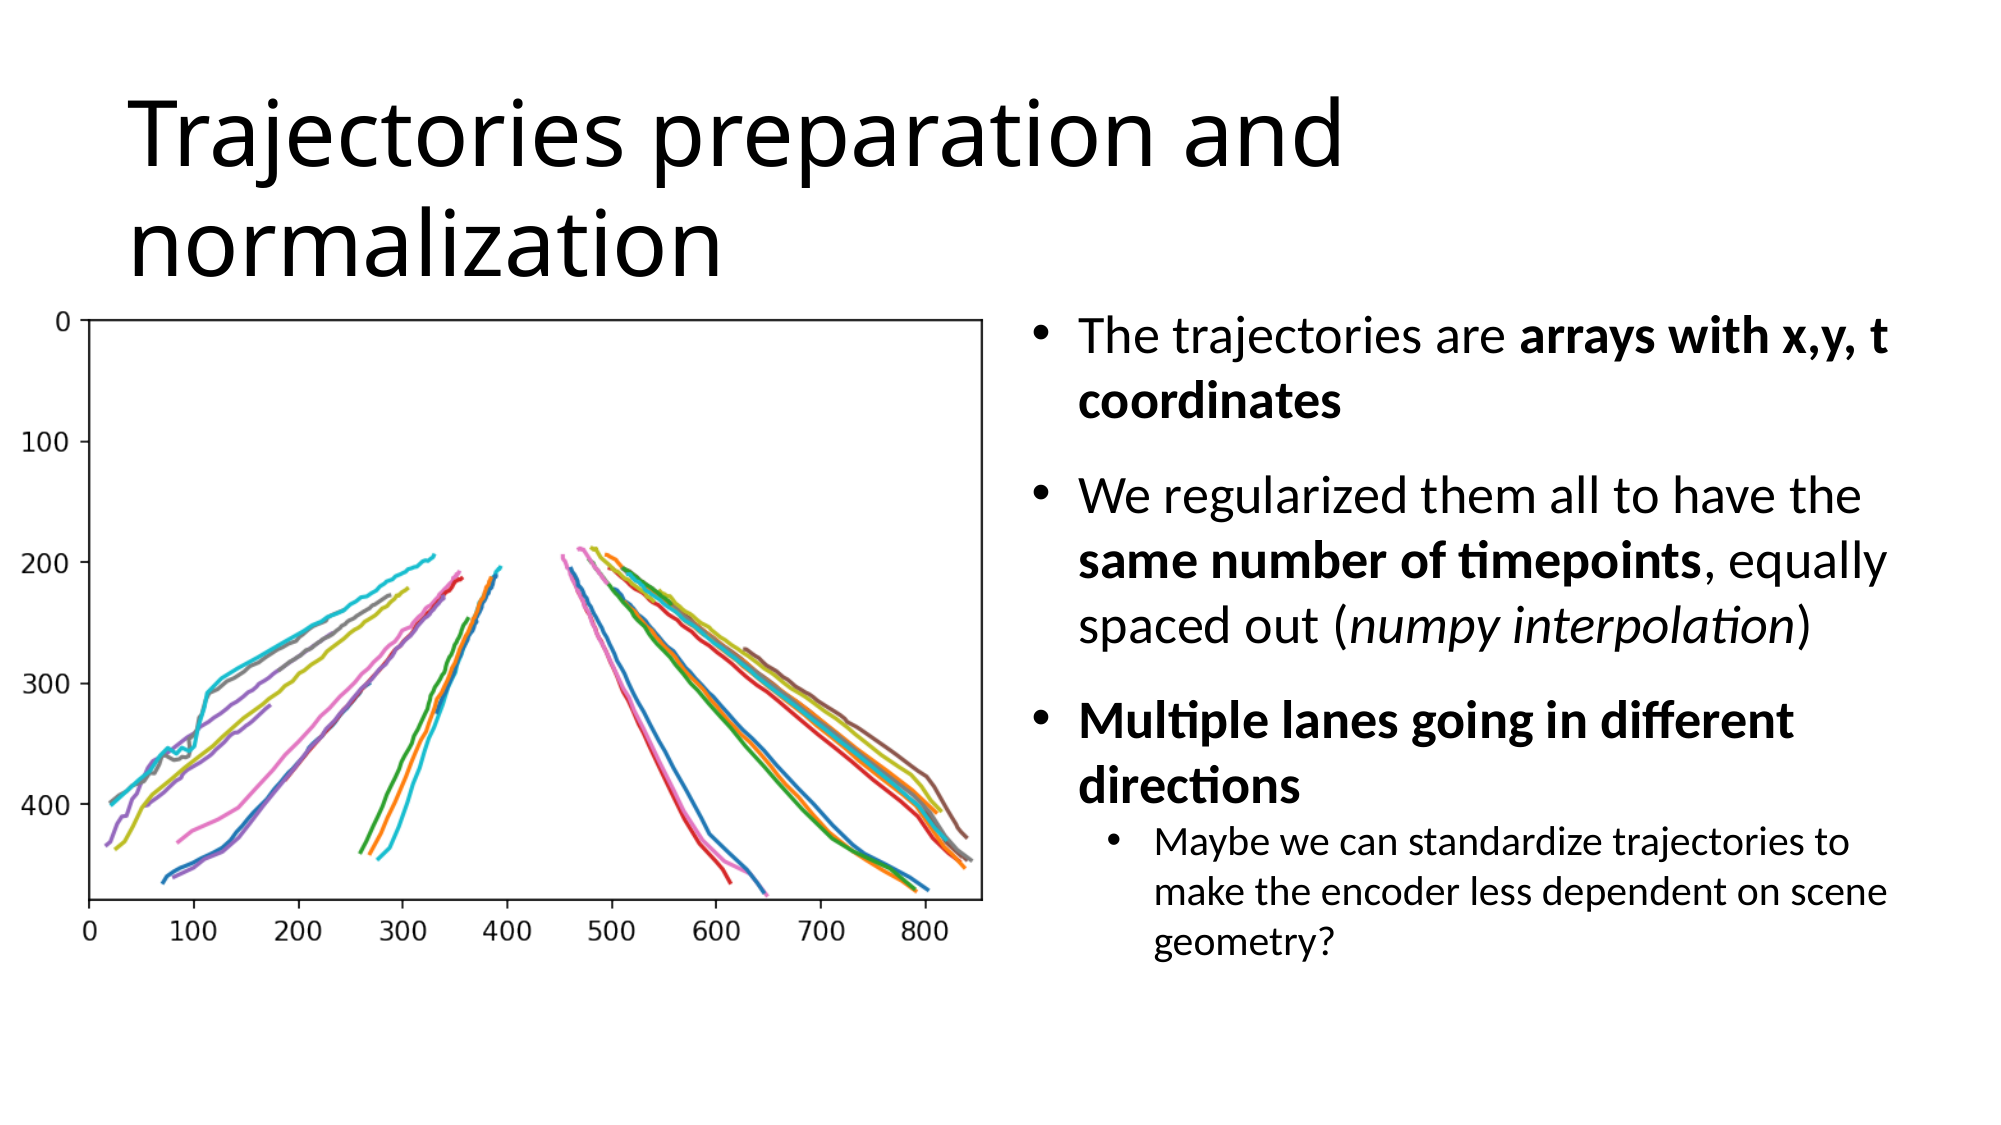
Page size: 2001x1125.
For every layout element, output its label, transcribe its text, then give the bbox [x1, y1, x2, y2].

picture [1, 292, 1000, 964]
text_box Trajectories preparation and normalization [112, 67, 1818, 302]
text_box The trajectories are arrays with x,y, t coordinates We regularized them all to have the same number of timepoints, equally spaced out (numpy interpolation) Multiple lanes going in different directions Maybe we can standardize trajectories to make the encoder less dependent on scene geometry? [1016, 292, 1957, 1042]
